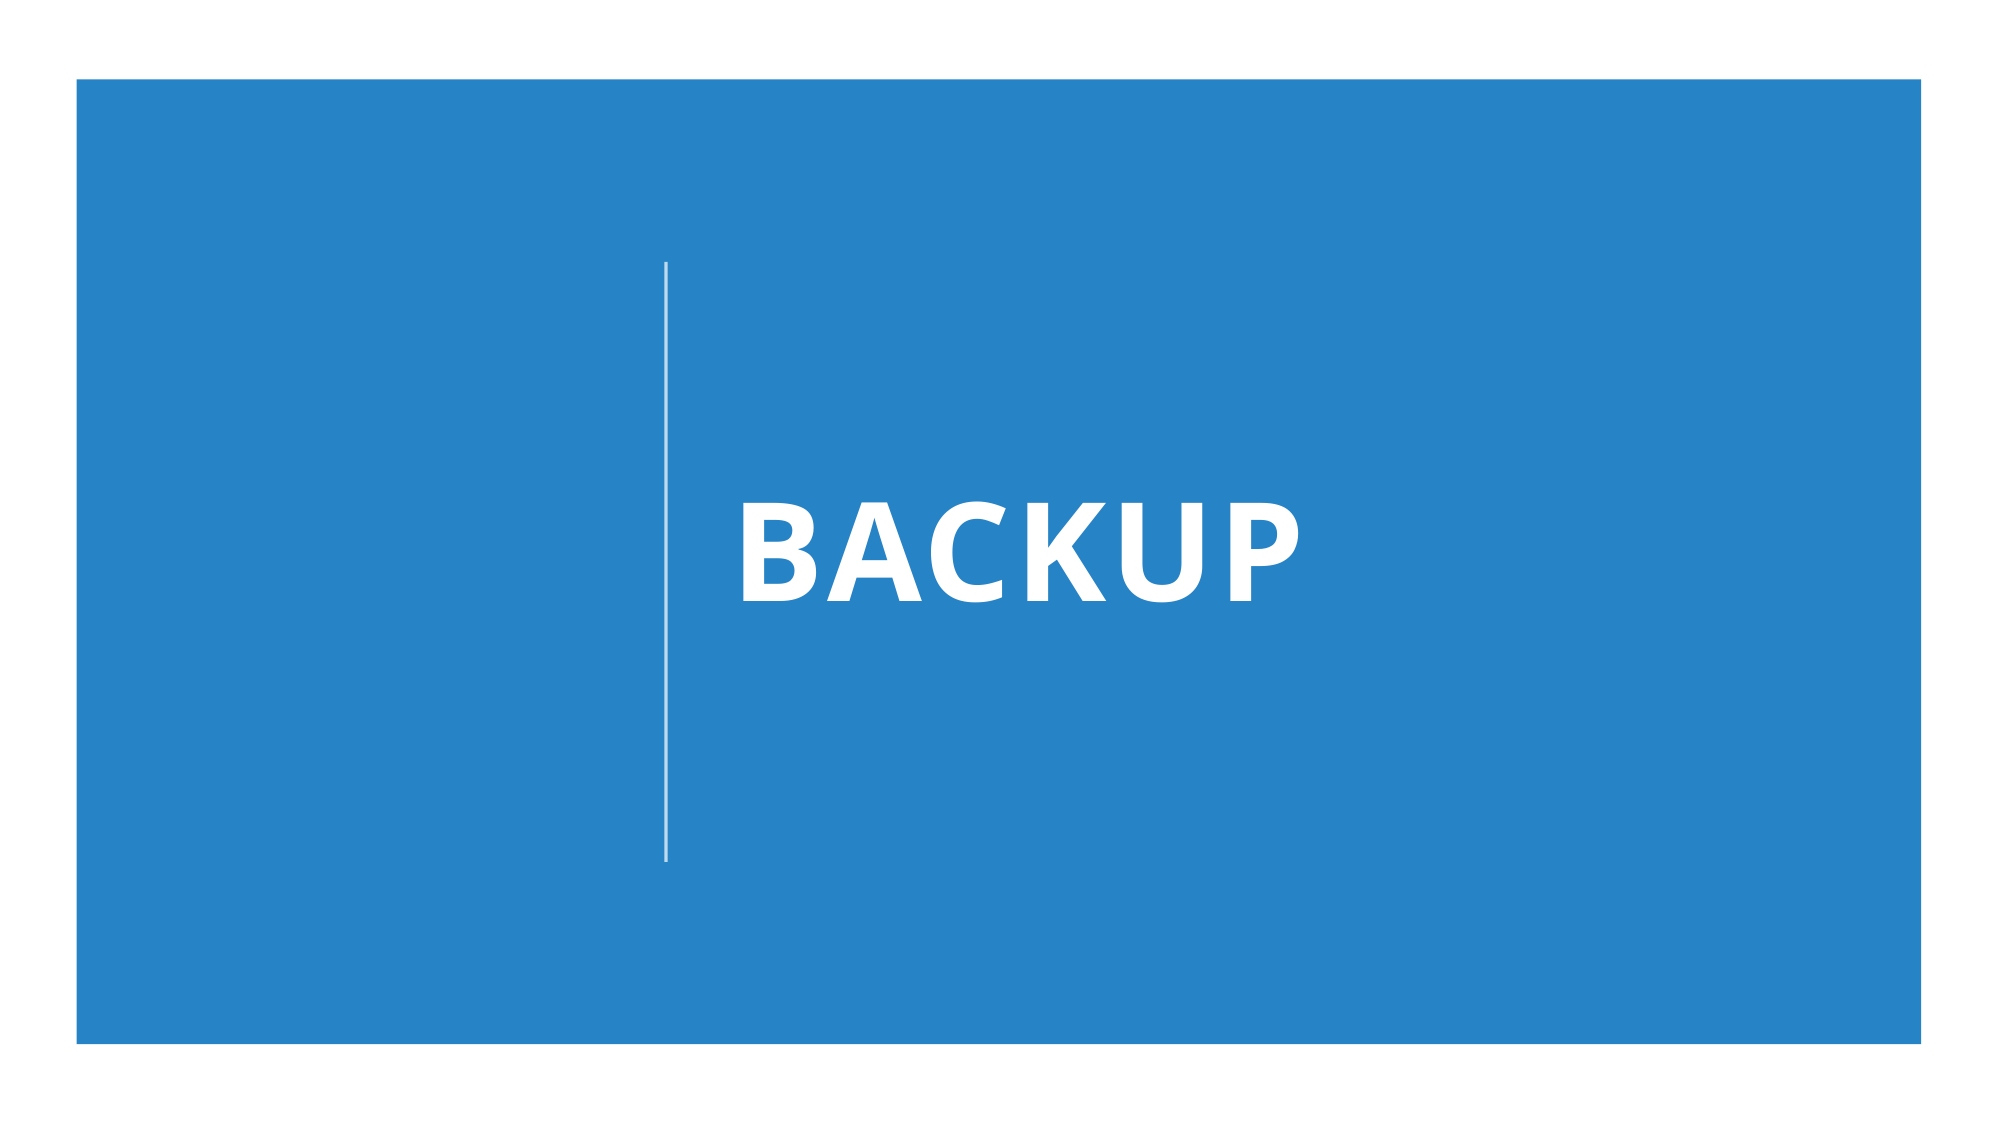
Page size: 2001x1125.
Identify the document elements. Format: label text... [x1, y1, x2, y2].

text_box [0, 0, 2000, 1125]
title backup [716, 132, 1868, 991]
text_box [75, 78, 1922, 1045]
